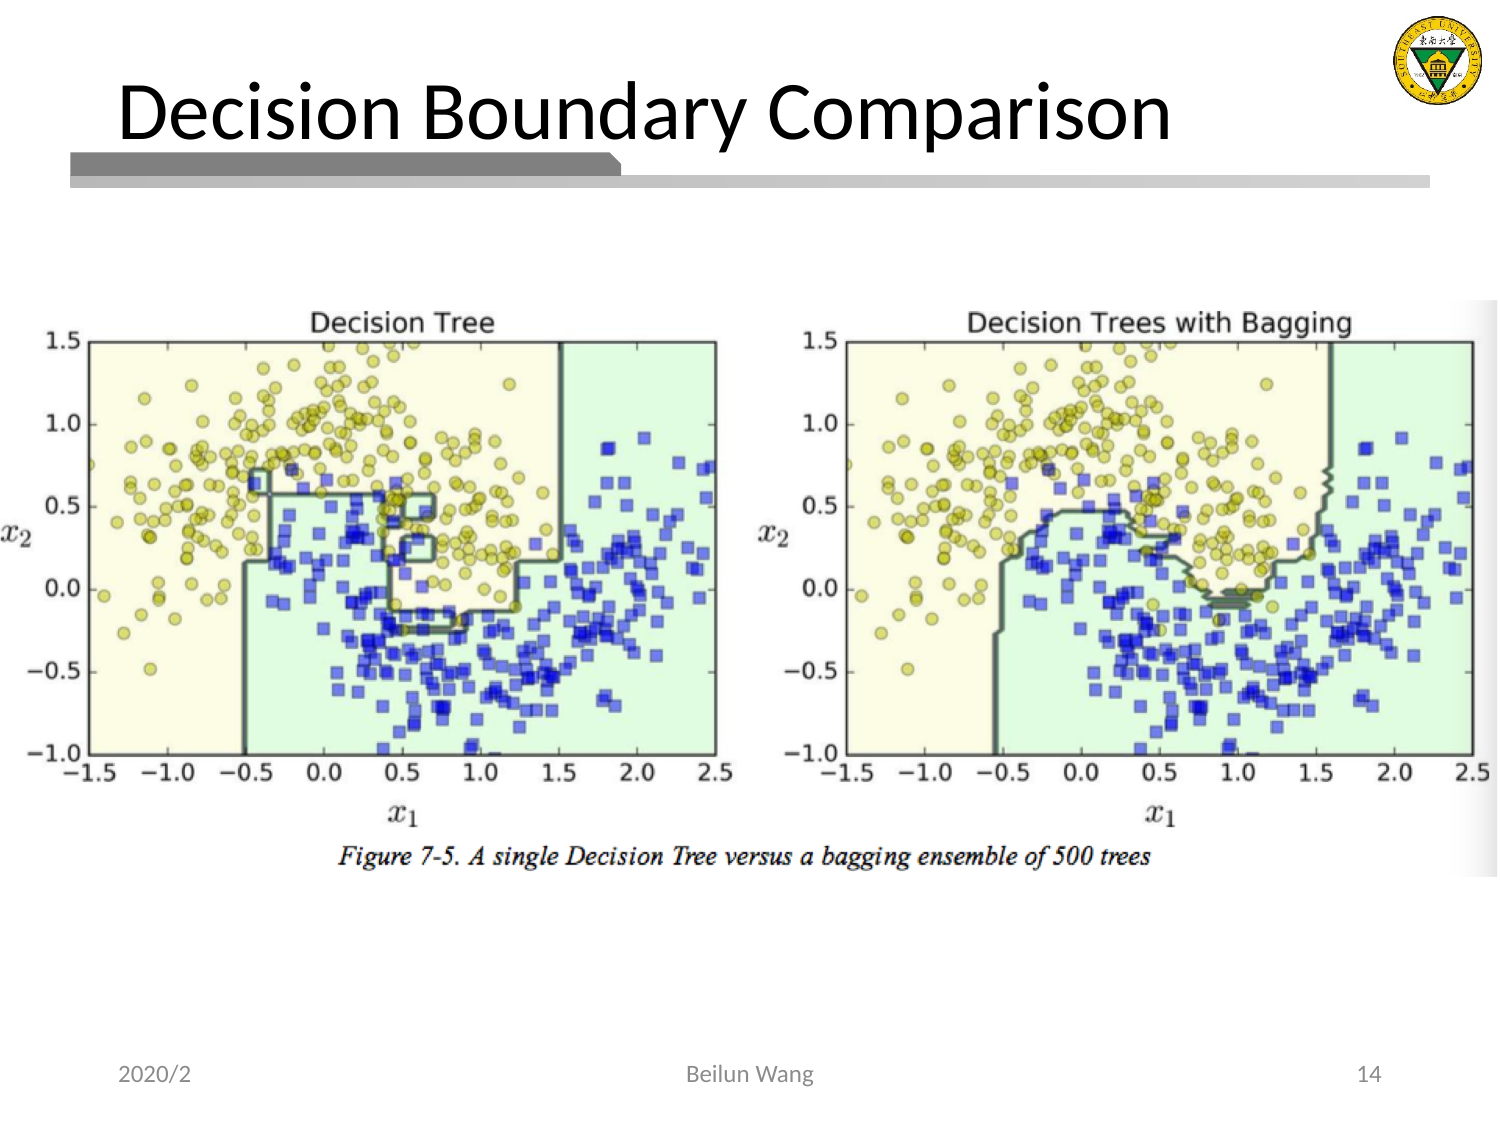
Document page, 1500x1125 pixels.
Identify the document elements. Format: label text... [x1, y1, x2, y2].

text_box [0, 300, 1498, 877]
slide_number 2020/2 [103, 1042, 441, 1103]
footer Beilun Wang [496, 1042, 1004, 1103]
slide_number 14 [1059, 1042, 1397, 1103]
title Decision Boundary Comparison [103, 59, 1361, 156]
picture [1393, 16, 1482, 105]
